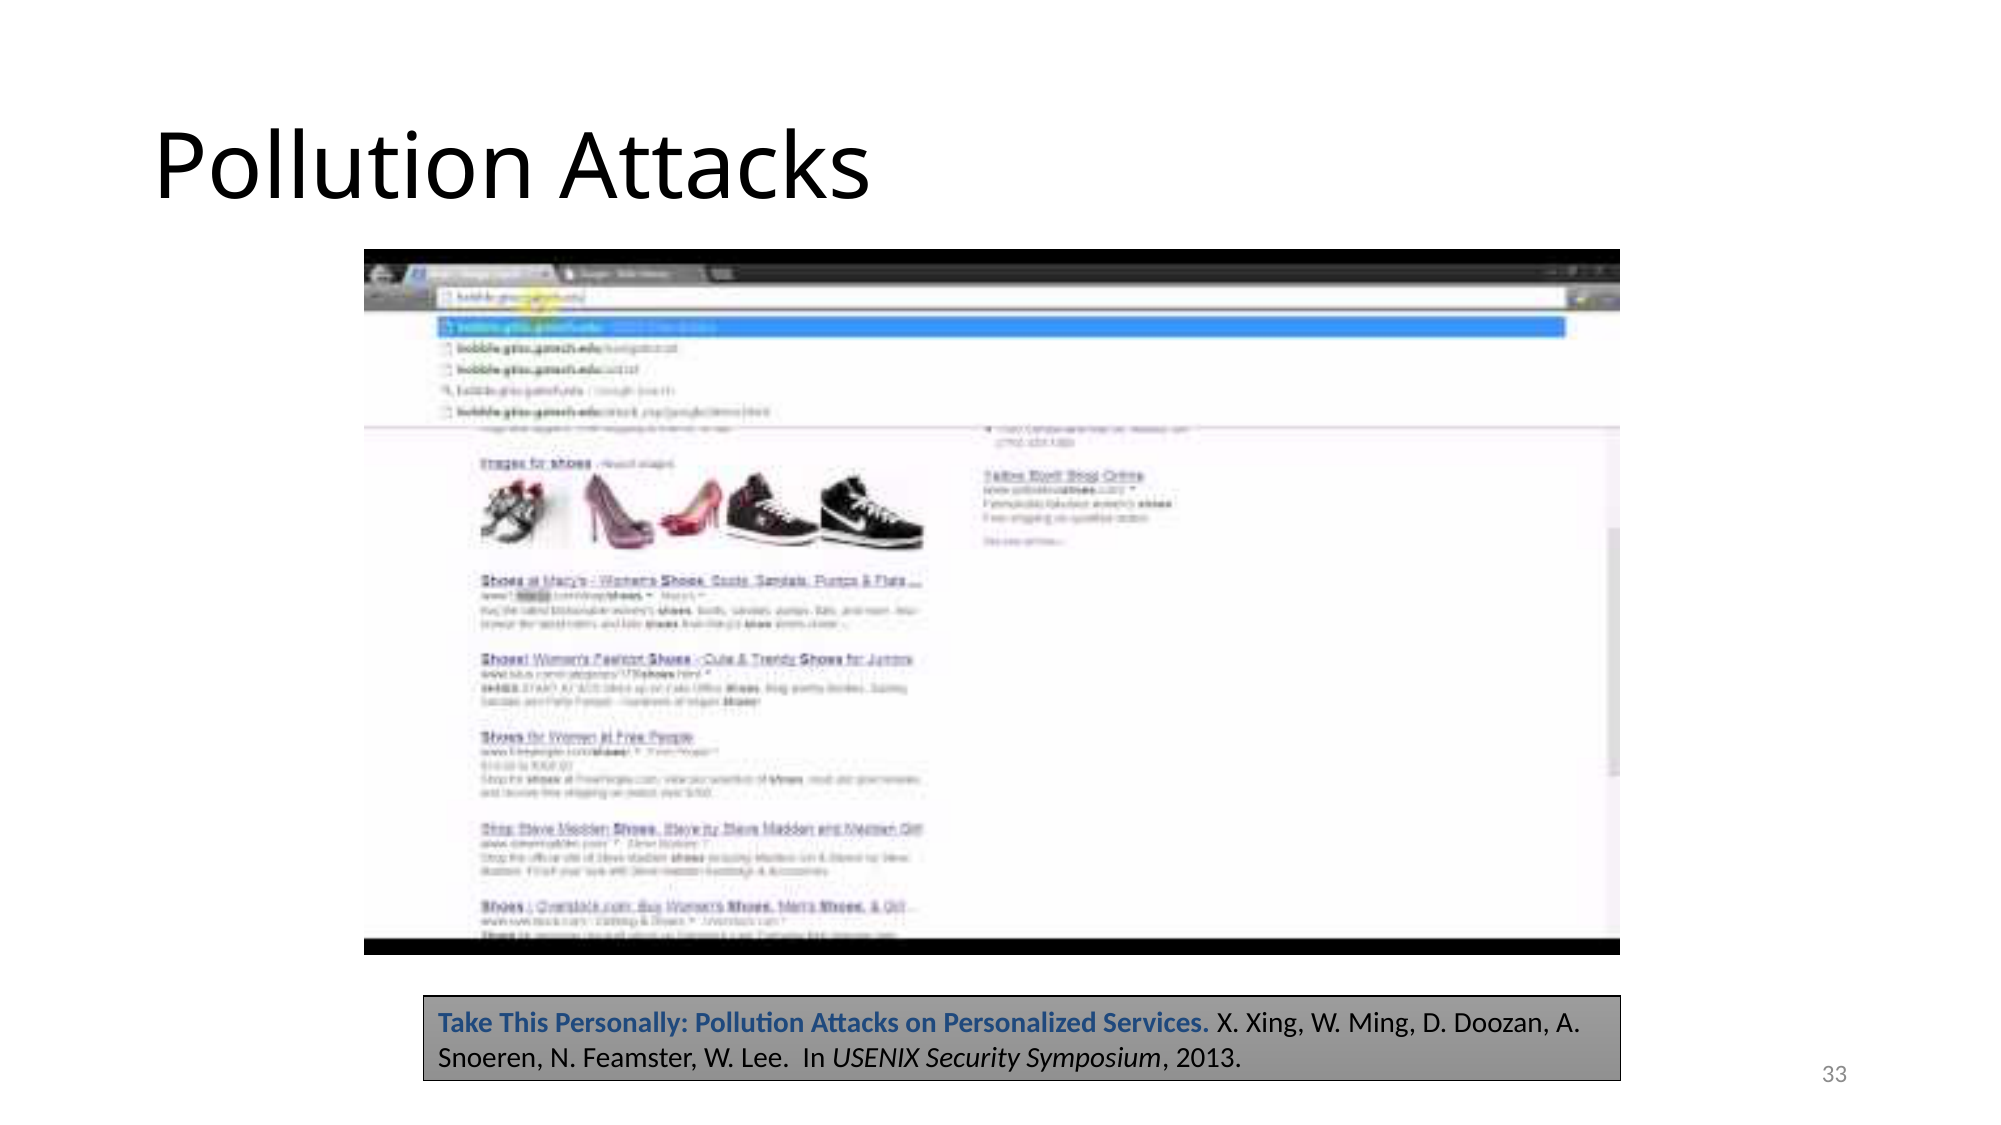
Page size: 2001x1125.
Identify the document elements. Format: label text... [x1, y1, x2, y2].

title Pollution Attacks [137, 59, 1863, 278]
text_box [363, 248, 1621, 956]
text_box Take This Personally: Pollution Attacks on Personalized Services. X. Xing, W. Ming, D. Doozan, A. Snoeren, N. Feamster, W. Lee. In USENIX Security Symposium, 2013. [423, 995, 1621, 1081]
slide_number 33 [1412, 1042, 1863, 1103]
